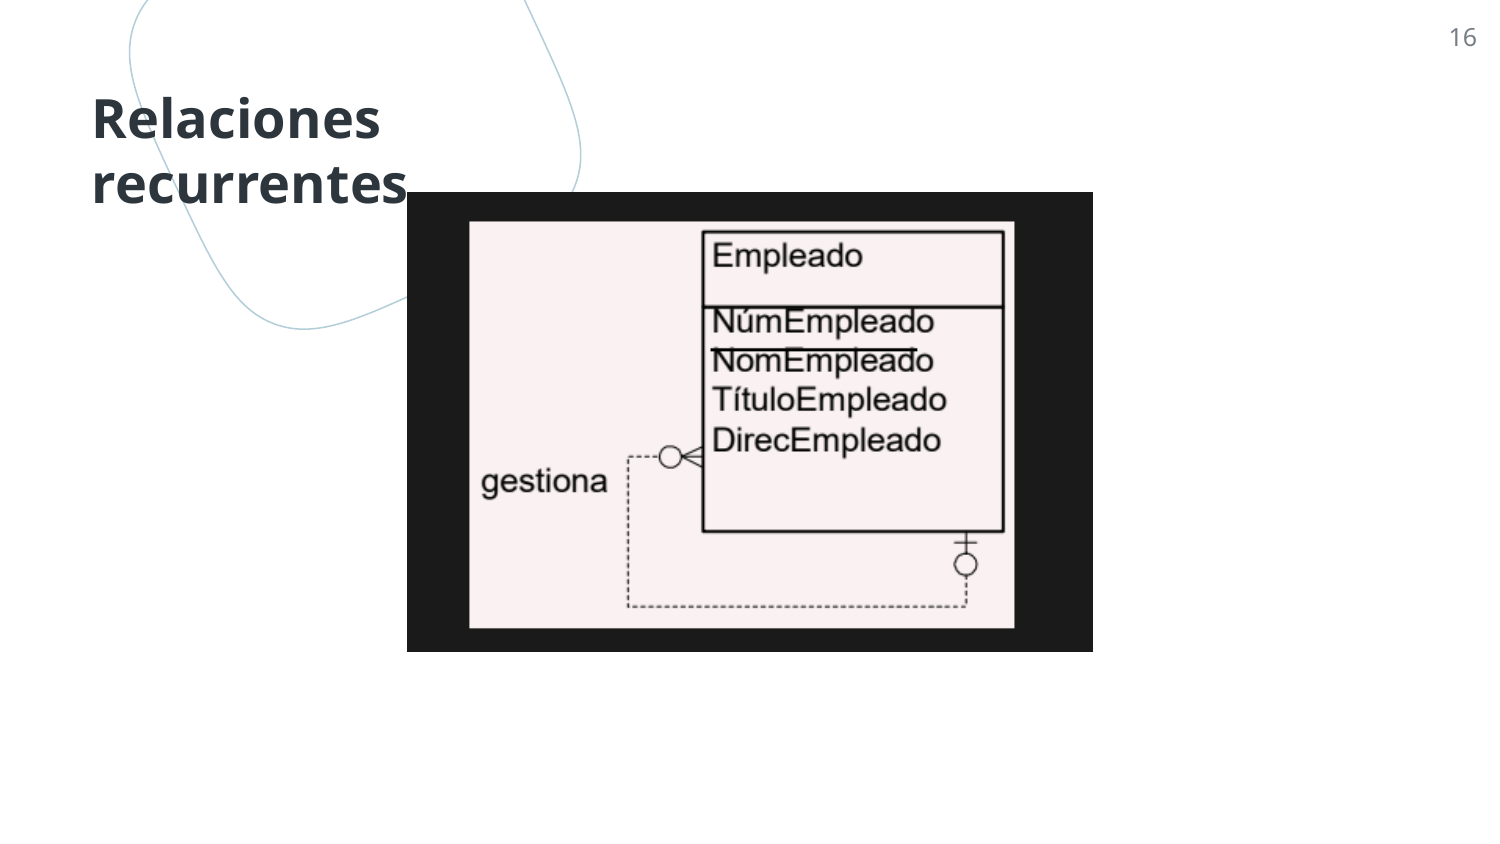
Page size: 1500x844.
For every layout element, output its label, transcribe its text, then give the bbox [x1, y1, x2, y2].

slide_number 16 [1387, 21, 1478, 86]
picture [407, 191, 1093, 652]
title Relaciones recurrentes [91, 84, 613, 161]
